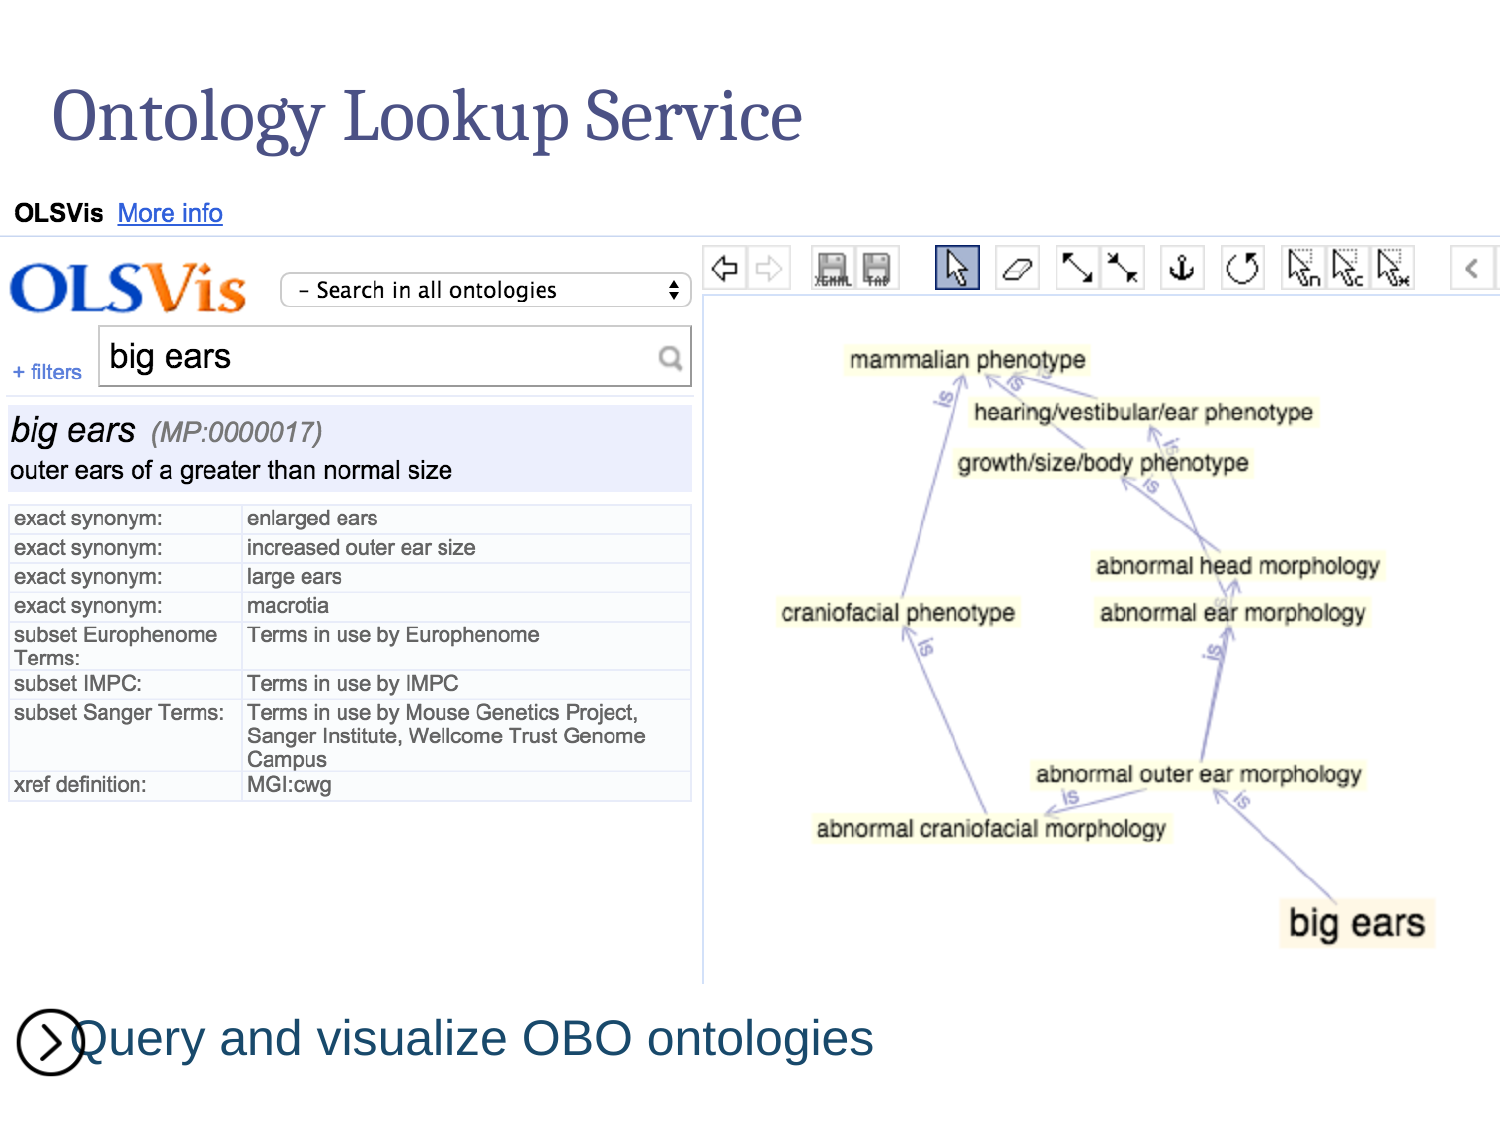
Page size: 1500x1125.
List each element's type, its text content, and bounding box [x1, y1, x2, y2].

picture [0, 200, 1500, 984]
title Ontology Lookup Service [37, 22, 1500, 200]
text_box Query and visualize OBO ontologies [103, 998, 890, 1074]
picture [0, 991, 103, 1095]
